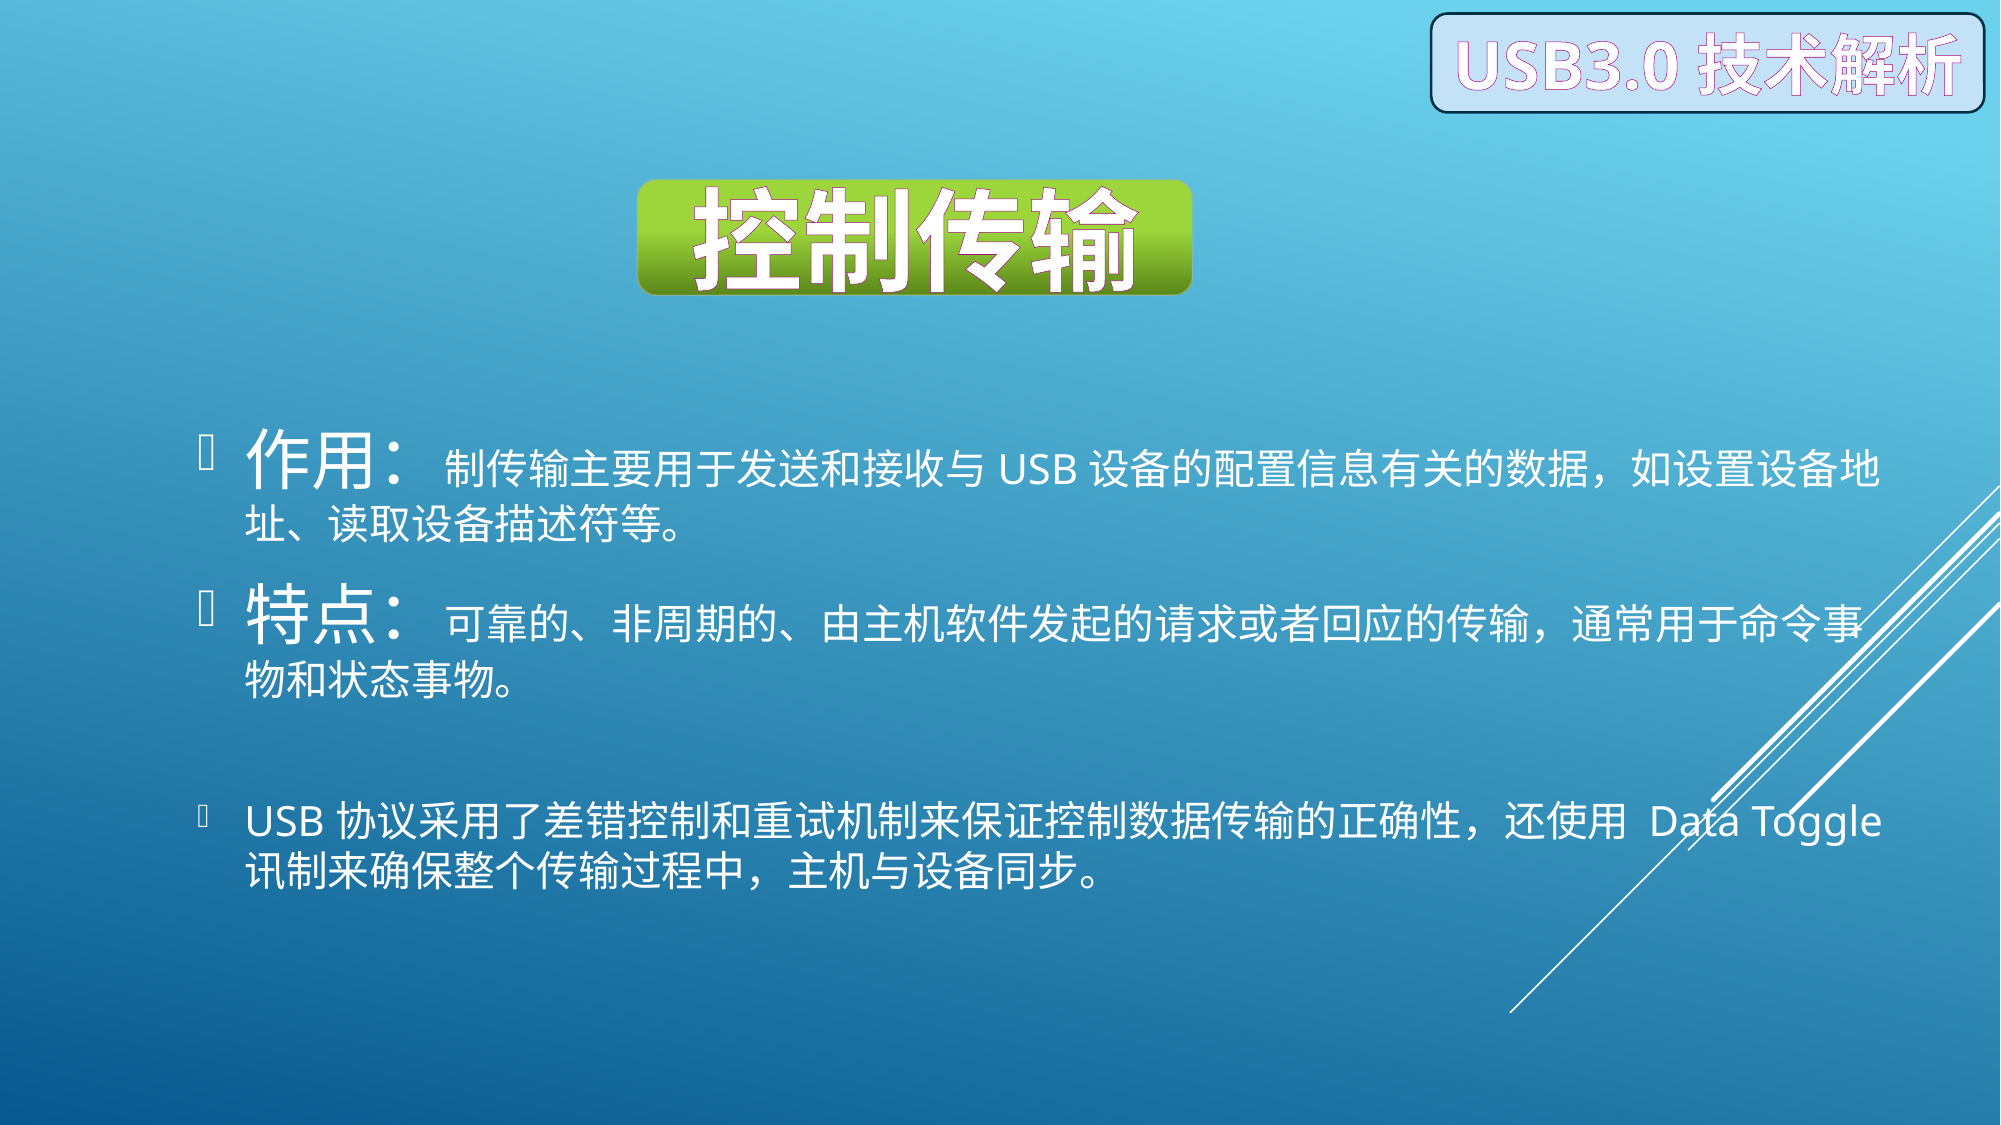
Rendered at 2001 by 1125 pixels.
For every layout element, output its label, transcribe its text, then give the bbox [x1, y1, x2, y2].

text_box USB3.0技术解析 [1429, 12, 1986, 114]
list 作用：制传输主要用于发送和接收与USB设备的配置信息有关的数据，如设置设备地址、读取设备描述符等。 特点：可靠的、非周期的、由主机软件发起的请求或者回应的传输，通常用于命令事物和状态事物。 USB协议采用了差错控制和重试机制来保证控制数据传输的正确性，还使用 Data Toggle讯制来确保整个传输过程中，主机与设备同步。 [182, 331, 1902, 982]
text_box 控制传输 [636, 178, 1194, 297]
